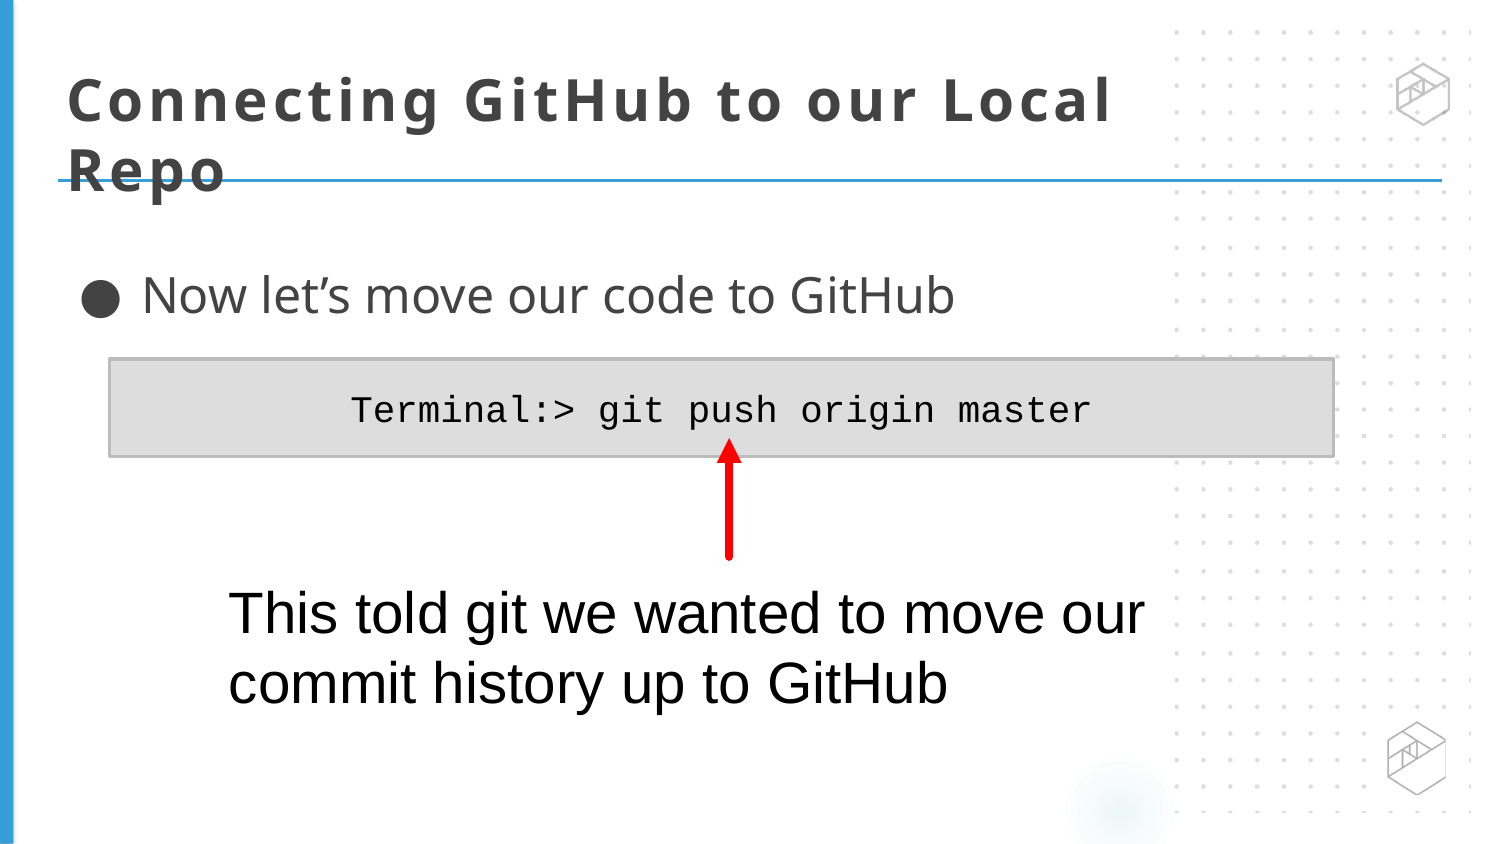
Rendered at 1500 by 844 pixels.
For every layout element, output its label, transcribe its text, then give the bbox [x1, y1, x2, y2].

text_box Terminal:> git push origin master [108, 357, 1335, 458]
text_box This told git we wanted to move our commit history up to GitHub [214, 567, 1286, 723]
picture [1396, 62, 1451, 126]
picture [1058, 750, 1181, 844]
list Now let’s move our code to GitHub [51, 239, 1449, 675]
text_box Connecting GitHub to our Local Repo [51, 48, 1265, 142]
